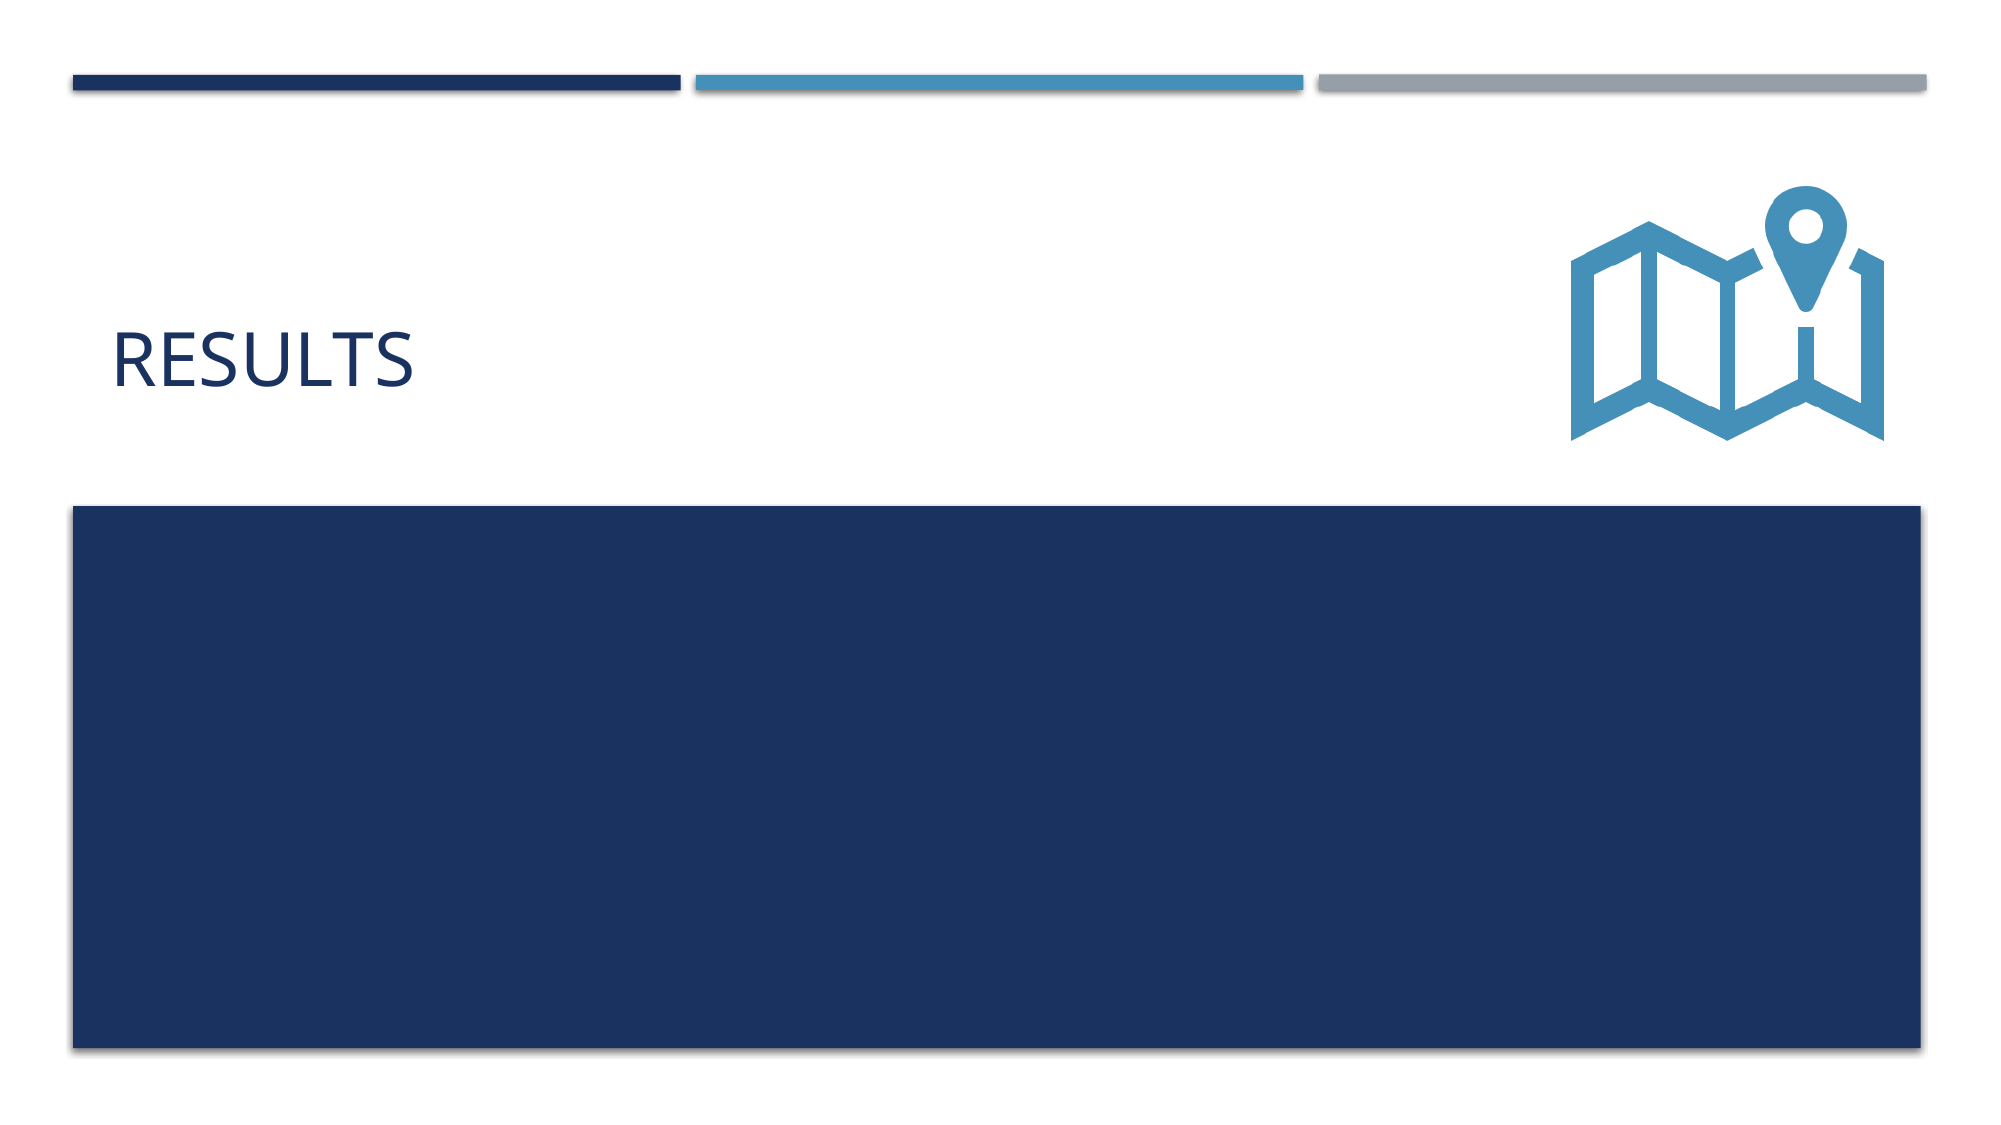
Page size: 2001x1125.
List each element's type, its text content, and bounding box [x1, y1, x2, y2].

title Results [95, 167, 1538, 410]
text_box [1538, 124, 1917, 503]
